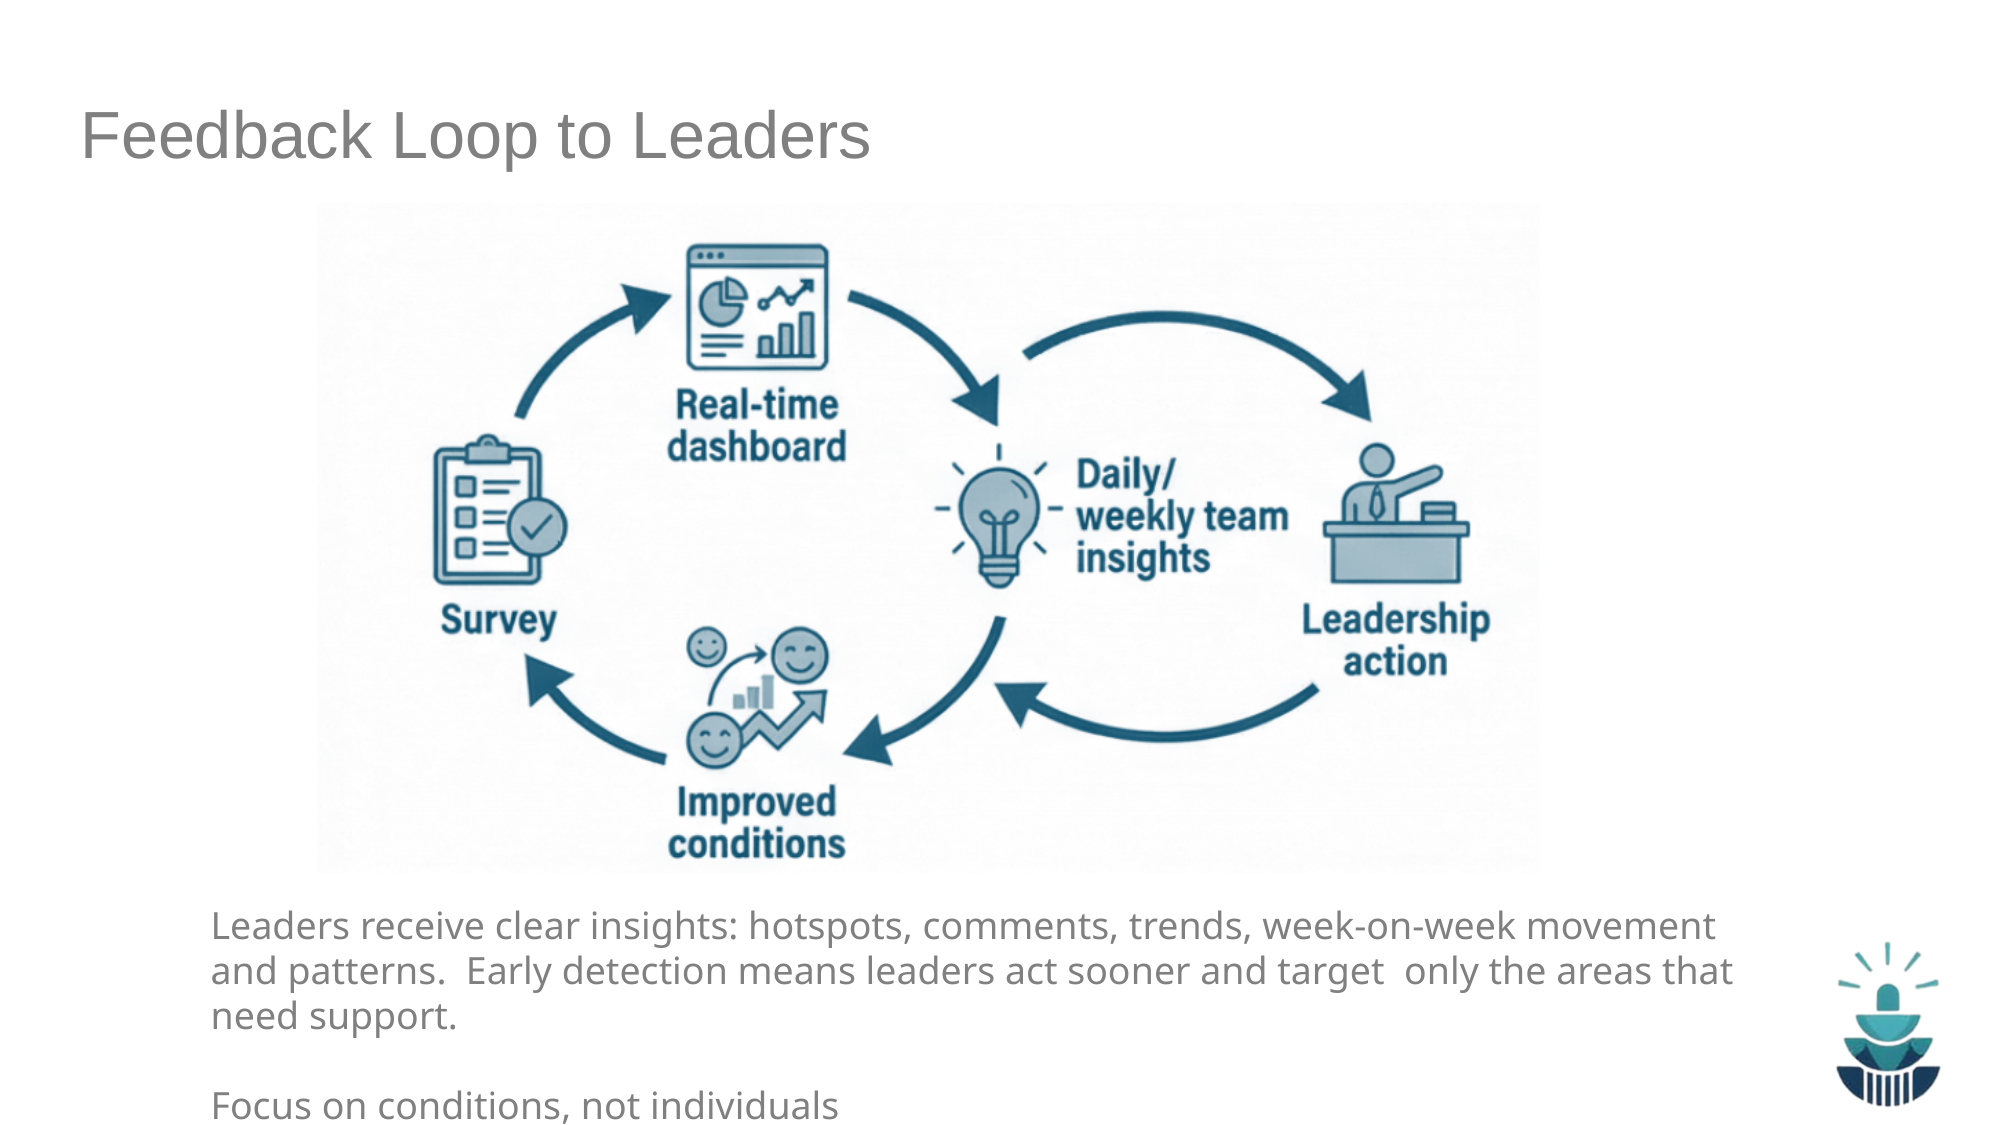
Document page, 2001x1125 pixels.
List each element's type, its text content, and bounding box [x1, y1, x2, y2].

text_box Feedback Loop to Leaders [65, 84, 1856, 179]
text_box Leaders receive clear insights: hotspots, comments, trends, week-on-week movement and patterns. Early detection means leaders act sooner and target only the areas that need support. Focus on conditions, not individuals [195, 894, 1805, 1125]
picture [1805, 938, 1988, 1118]
picture [317, 202, 1540, 873]
